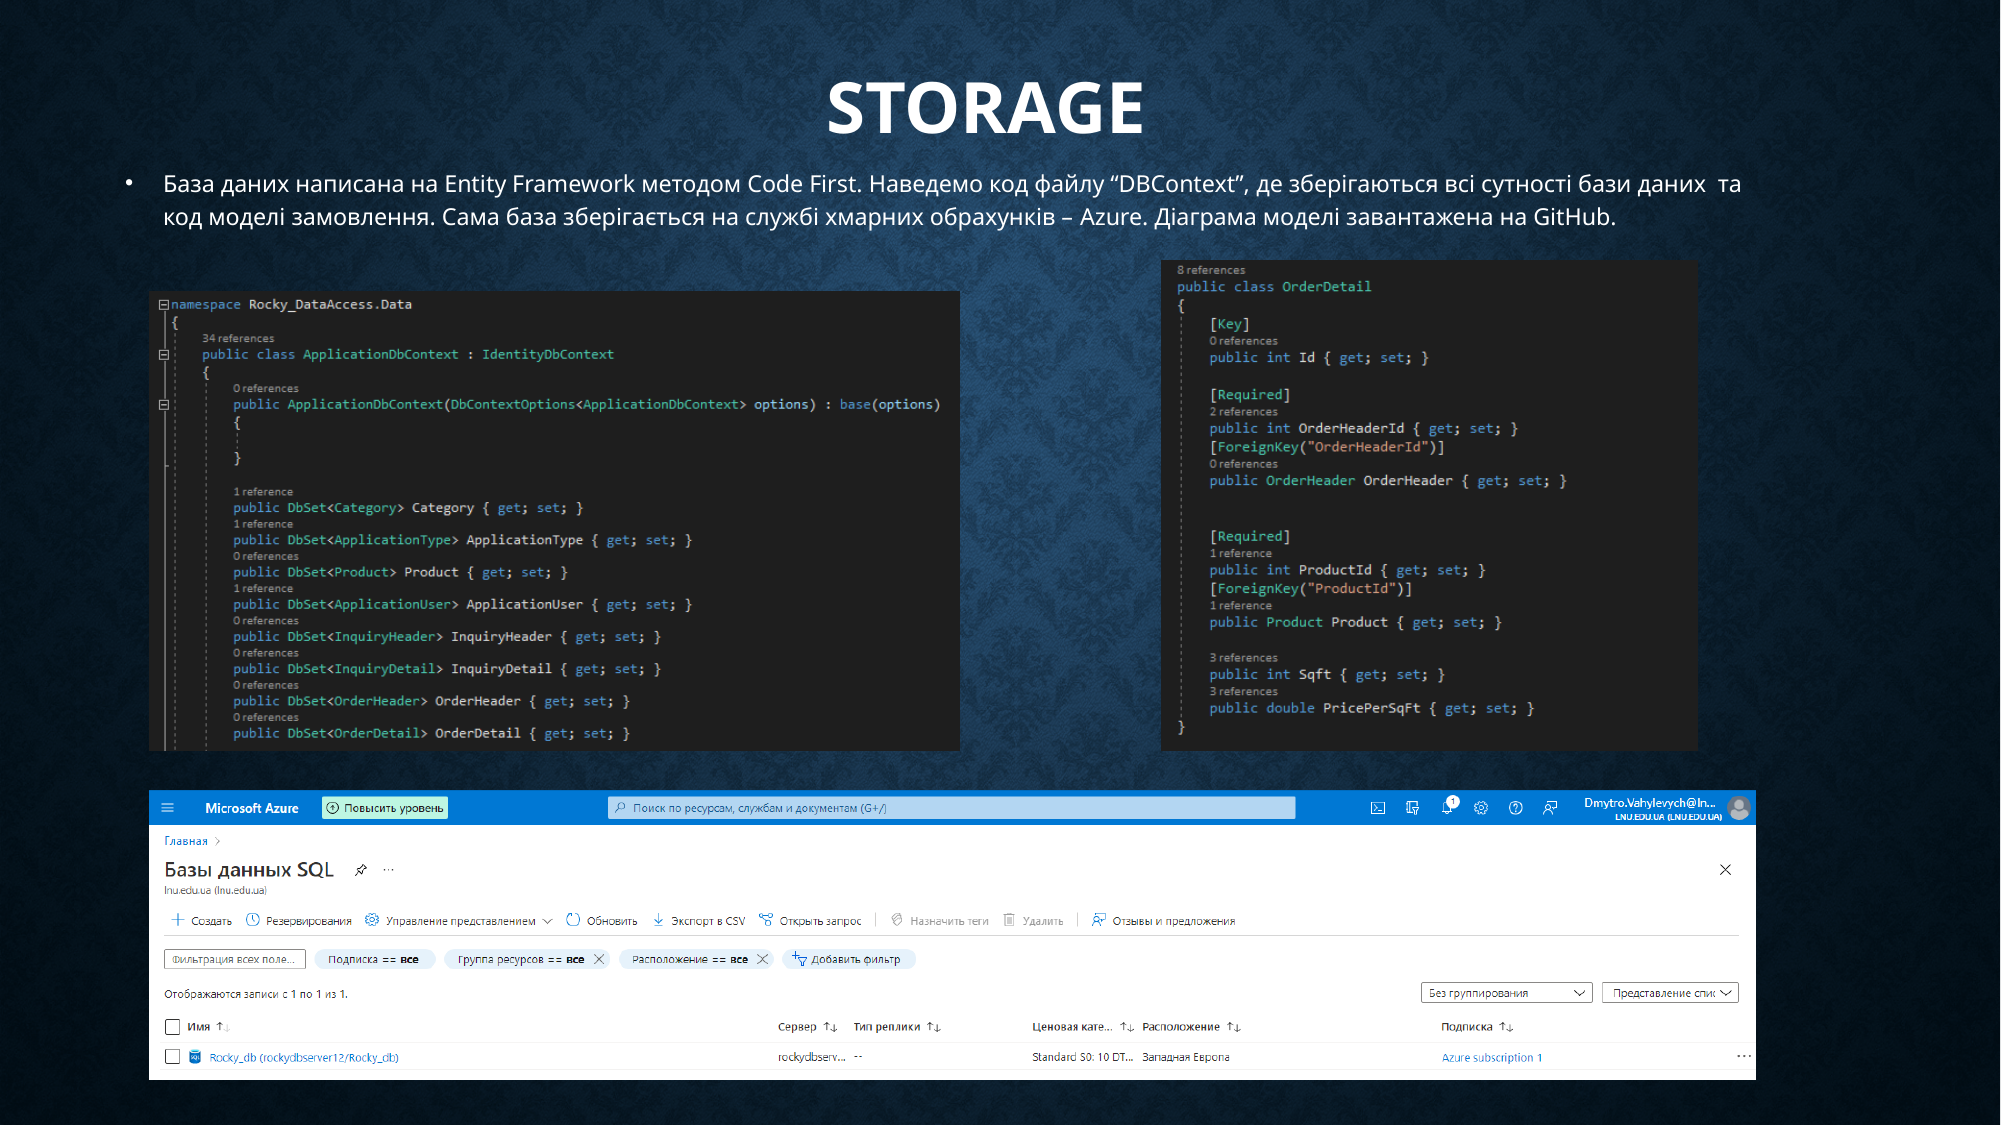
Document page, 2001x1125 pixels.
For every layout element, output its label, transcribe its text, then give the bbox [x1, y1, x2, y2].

list База даних написана на Entity Framework методом Code First. Наведемо код файлу “DBContext”, де зберігаються всі сутності бази даних та код моделі замовлення. Сама база зберігається на службі хмарних обрахунків – Azure. Діаграма моделі завантажена на GitHub. [110, 155, 1809, 261]
picture [149, 789, 1756, 1081]
title Storage [136, 1, 1836, 220]
picture [1161, 260, 1699, 752]
picture [149, 290, 960, 751]
